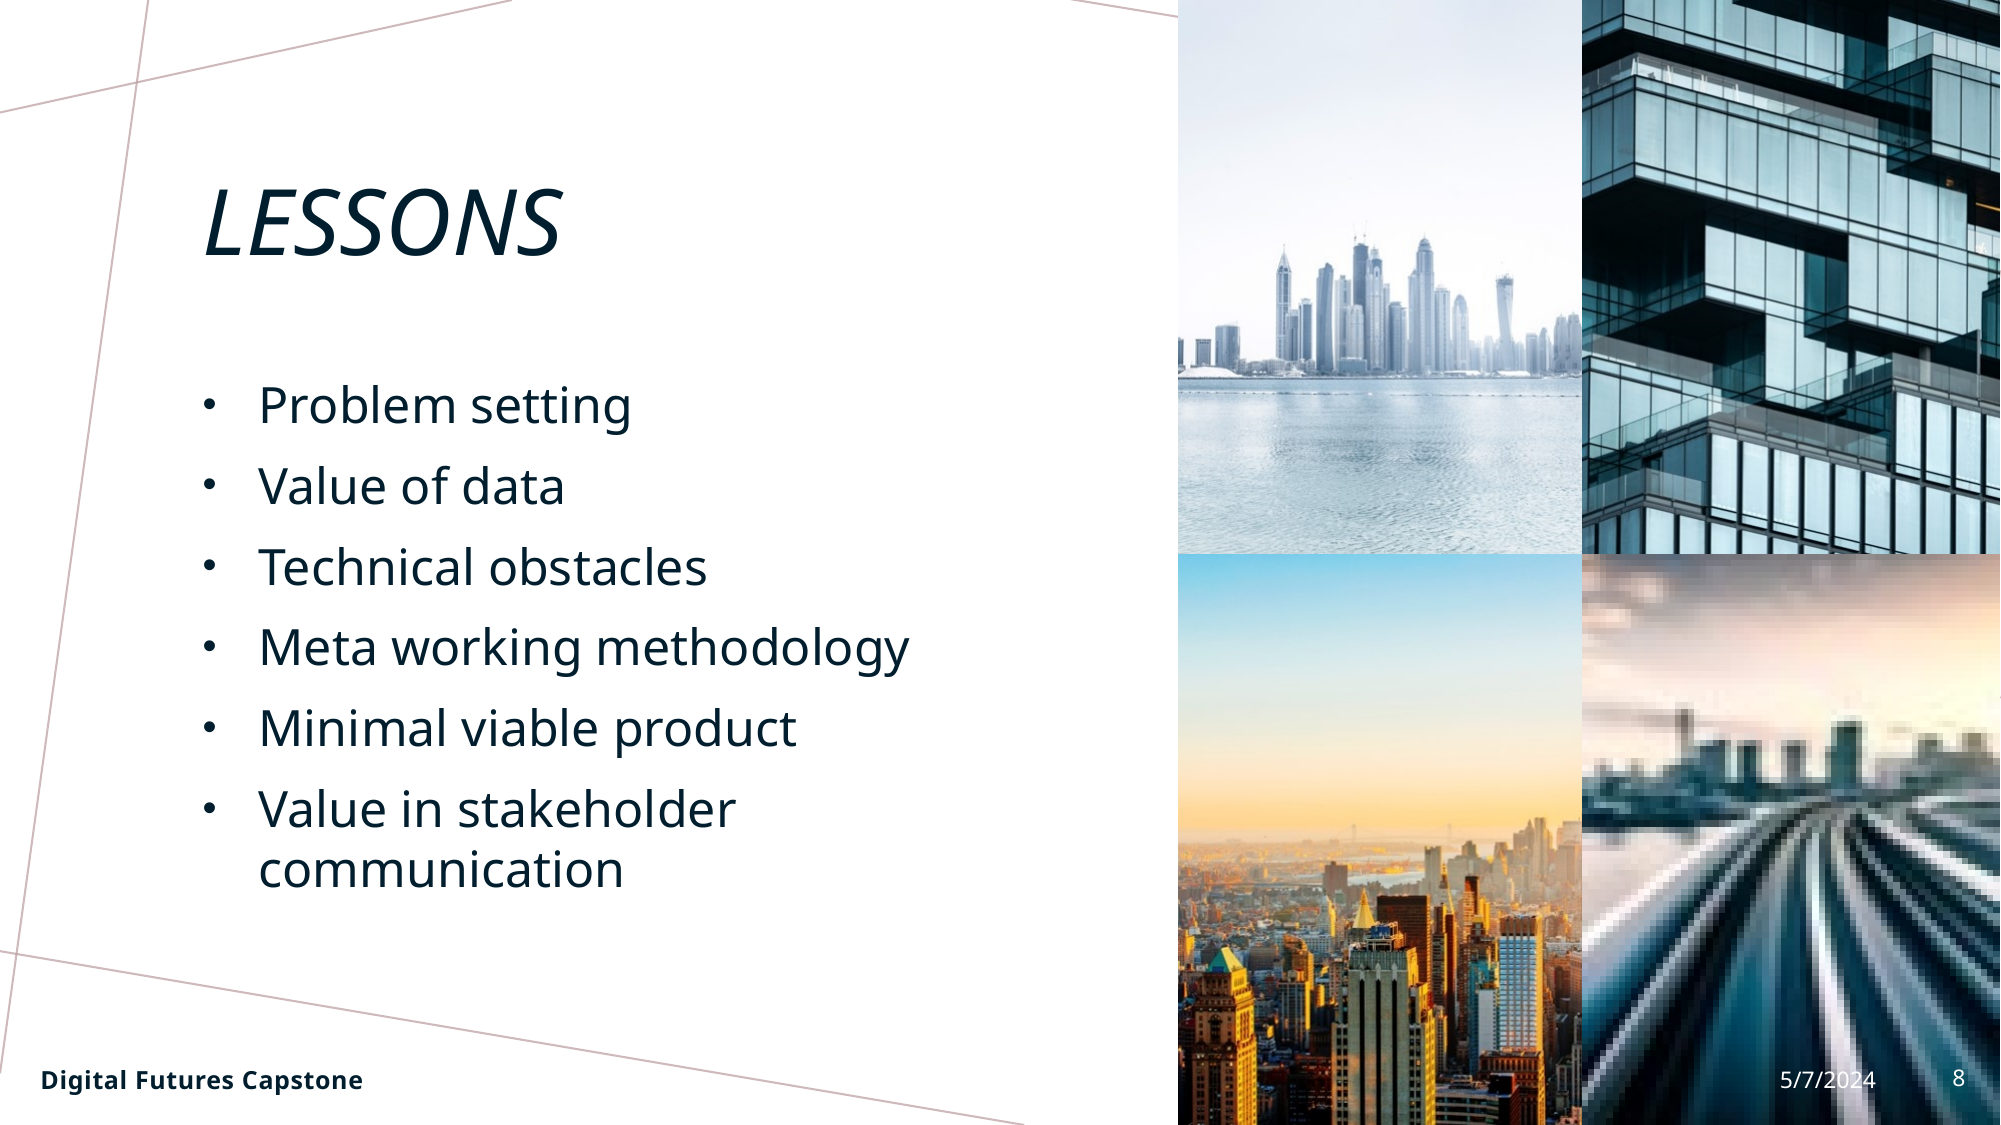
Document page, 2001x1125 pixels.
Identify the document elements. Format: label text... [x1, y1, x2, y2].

list Problem setting Value of data Technical obstacles Meta working methodology Minimal viable product Value in stakeholder communication [187, 365, 1090, 993]
picture [1178, 0, 2000, 1125]
title Lessons [187, 87, 1090, 365]
footer Digital Futures Capstone [25, 1049, 764, 1110]
